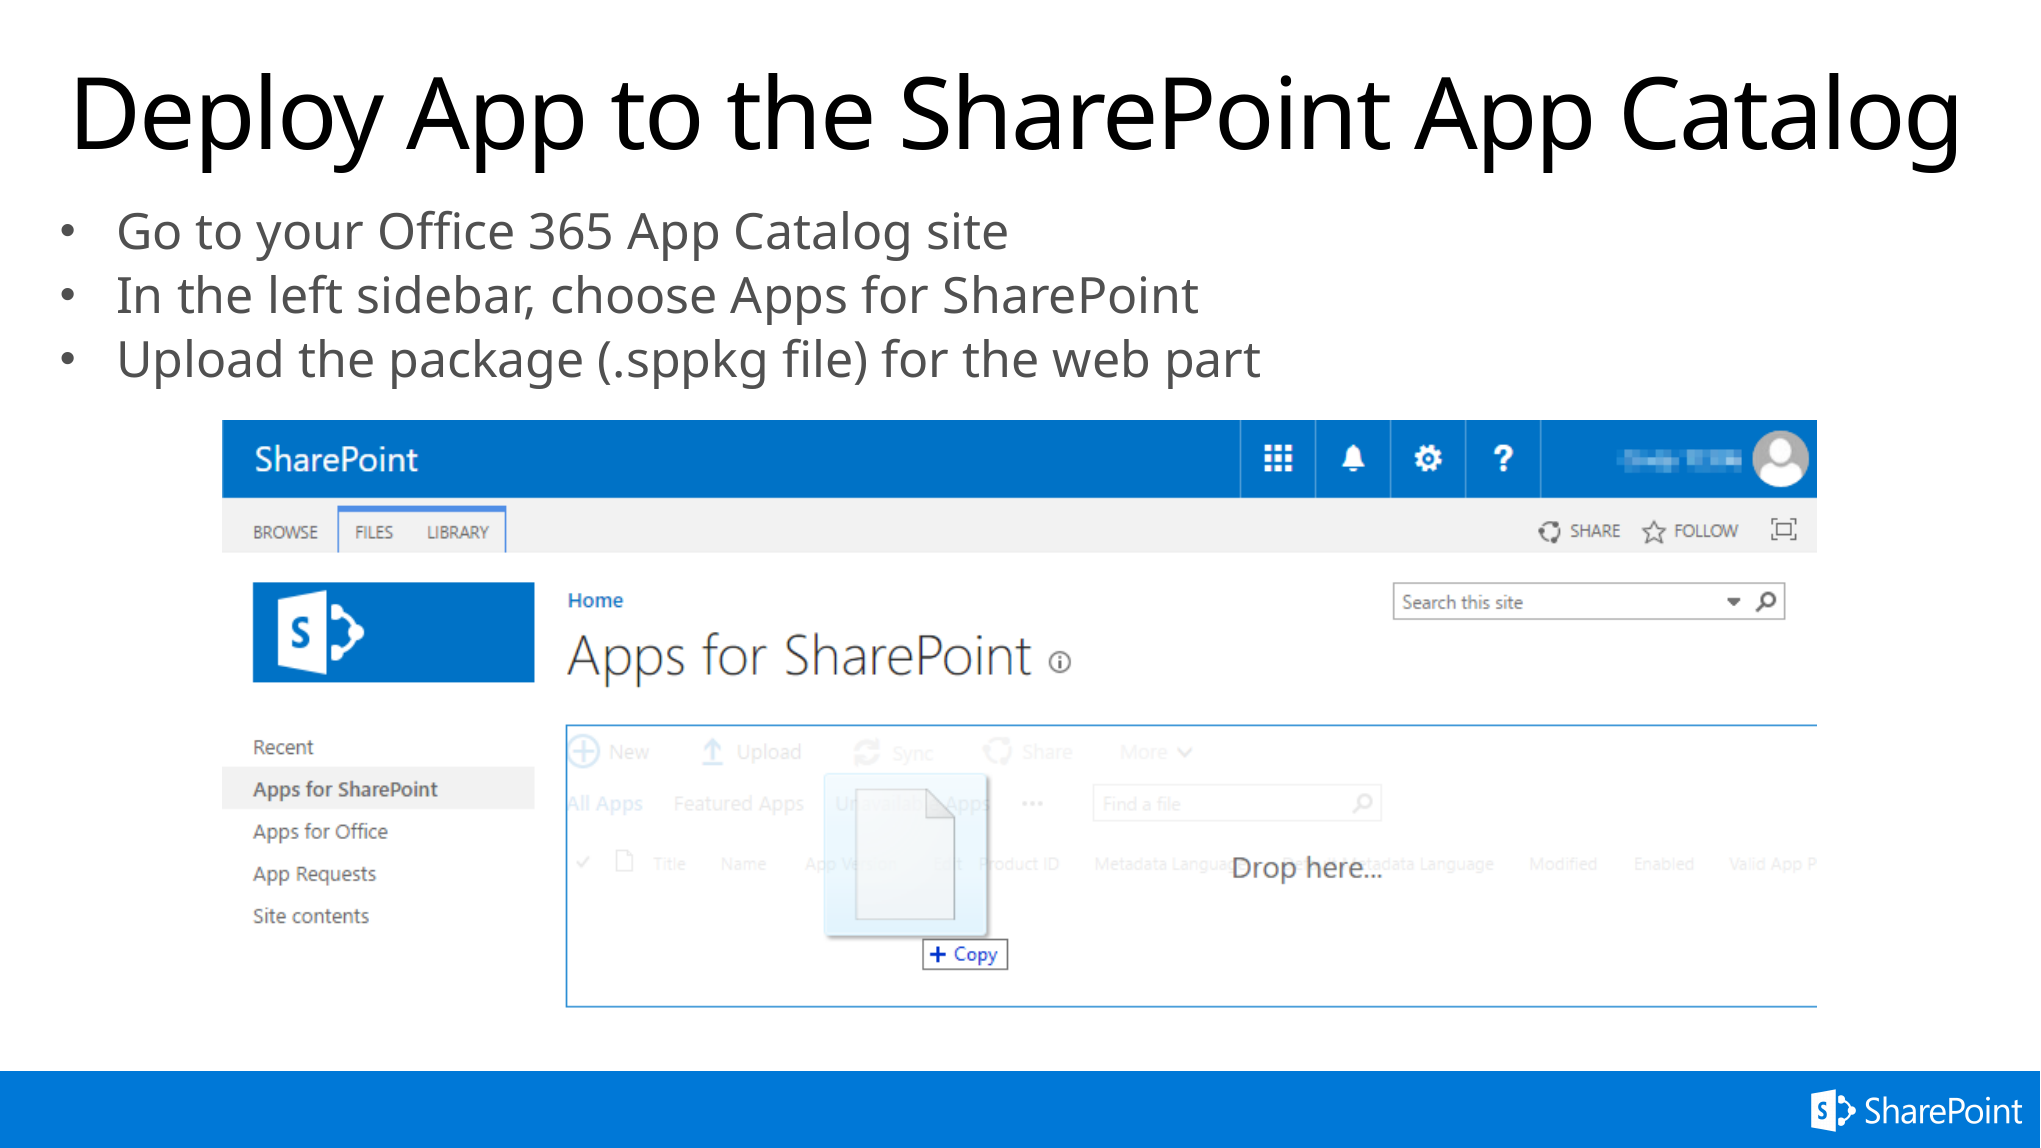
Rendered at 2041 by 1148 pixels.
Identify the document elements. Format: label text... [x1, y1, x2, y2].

picture [222, 419, 1817, 1025]
title Deploy App to the SharePoint App Catalog [45, 48, 1996, 199]
picture [1793, 1071, 2040, 1148]
text_box Go to your Office 365 App Catalog site In the left sidebar, choose Apps for SharePoint Upload the package (.sppkg file) for the web part [45, 198, 1995, 940]
